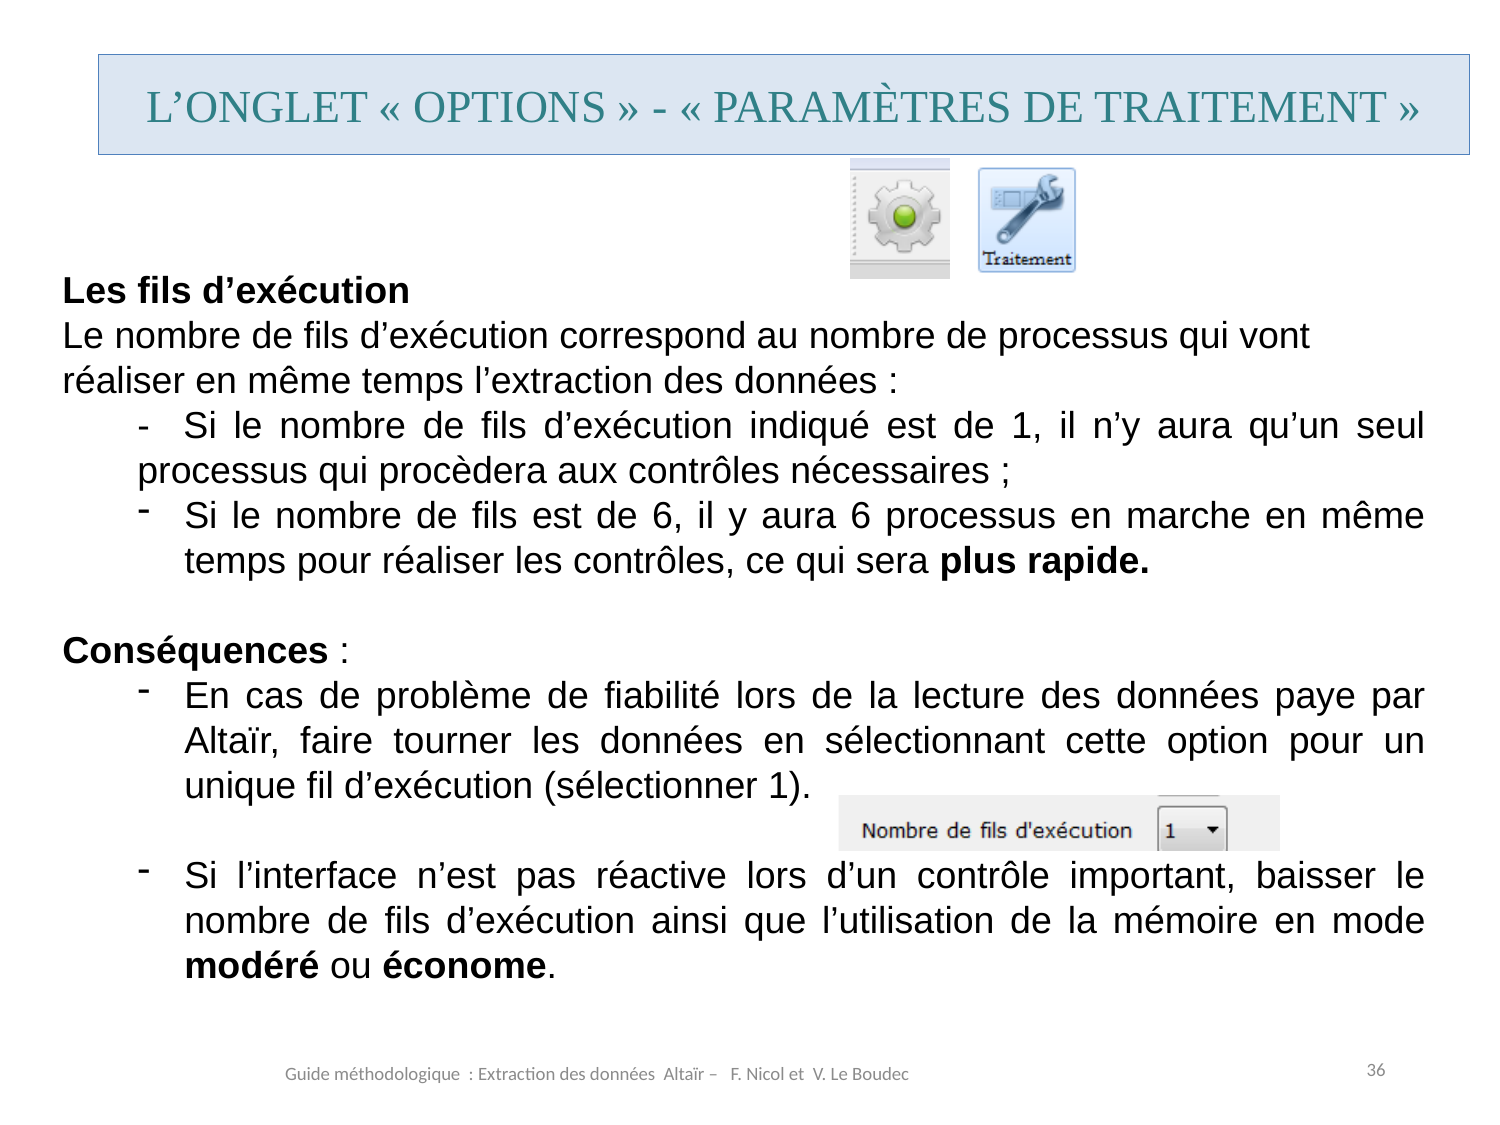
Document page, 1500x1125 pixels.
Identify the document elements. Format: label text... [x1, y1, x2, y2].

picture [969, 157, 1095, 291]
text_box l’ONGLET « options » - « paramètres de traitement » [98, 54, 1470, 155]
picture [838, 793, 1281, 851]
text_box Guide méthodologique : Extraction des données Altaïr – F. Nicol et V. Le Boudec [191, 1042, 1003, 1103]
text_box Les fils d’exécution Le nombre de fils d’exécution correspond au nombre de processus qui vont réaliser en même temps l’extraction des données : - Si le nombre de fils d’exécution indiqué est de 1, il n’y aura qu’un seul processus qui procèdera aux contrôles nécessaires ; Si le nombre de fils est de 6, il y aura 6 processus en marche en même temps pour réaliser les contrôles, ce qui sera plus rapide. Conséquences : En cas de problème de fiabilité lors de la lecture des données paye par Altaïr, faire tourner les données en sélectionnant cette option pour un unique fil d’exécution (sélectionner 1). Si l’interface n’est pas réactive lors d’un contrôle important, baisser le nombre de fils d’exécution ainsi que l’utilisation de la mémoire en mode modéré ou économe. [47, 258, 1441, 1086]
picture [849, 158, 950, 279]
text_box 36 [1063, 1038, 1401, 1099]
